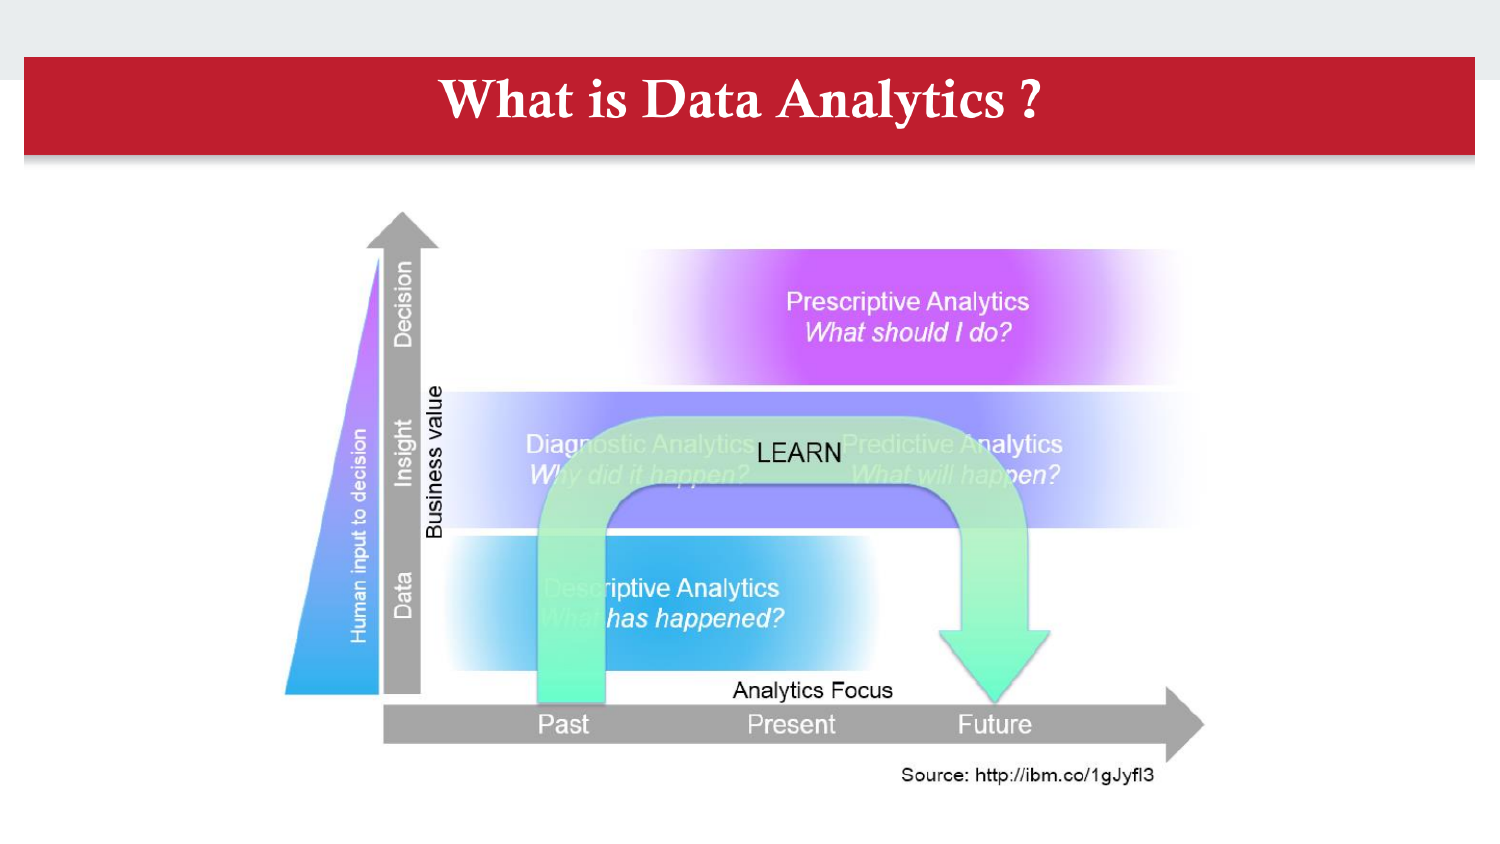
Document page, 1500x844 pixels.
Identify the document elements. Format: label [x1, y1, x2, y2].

picture [24, 57, 1476, 787]
